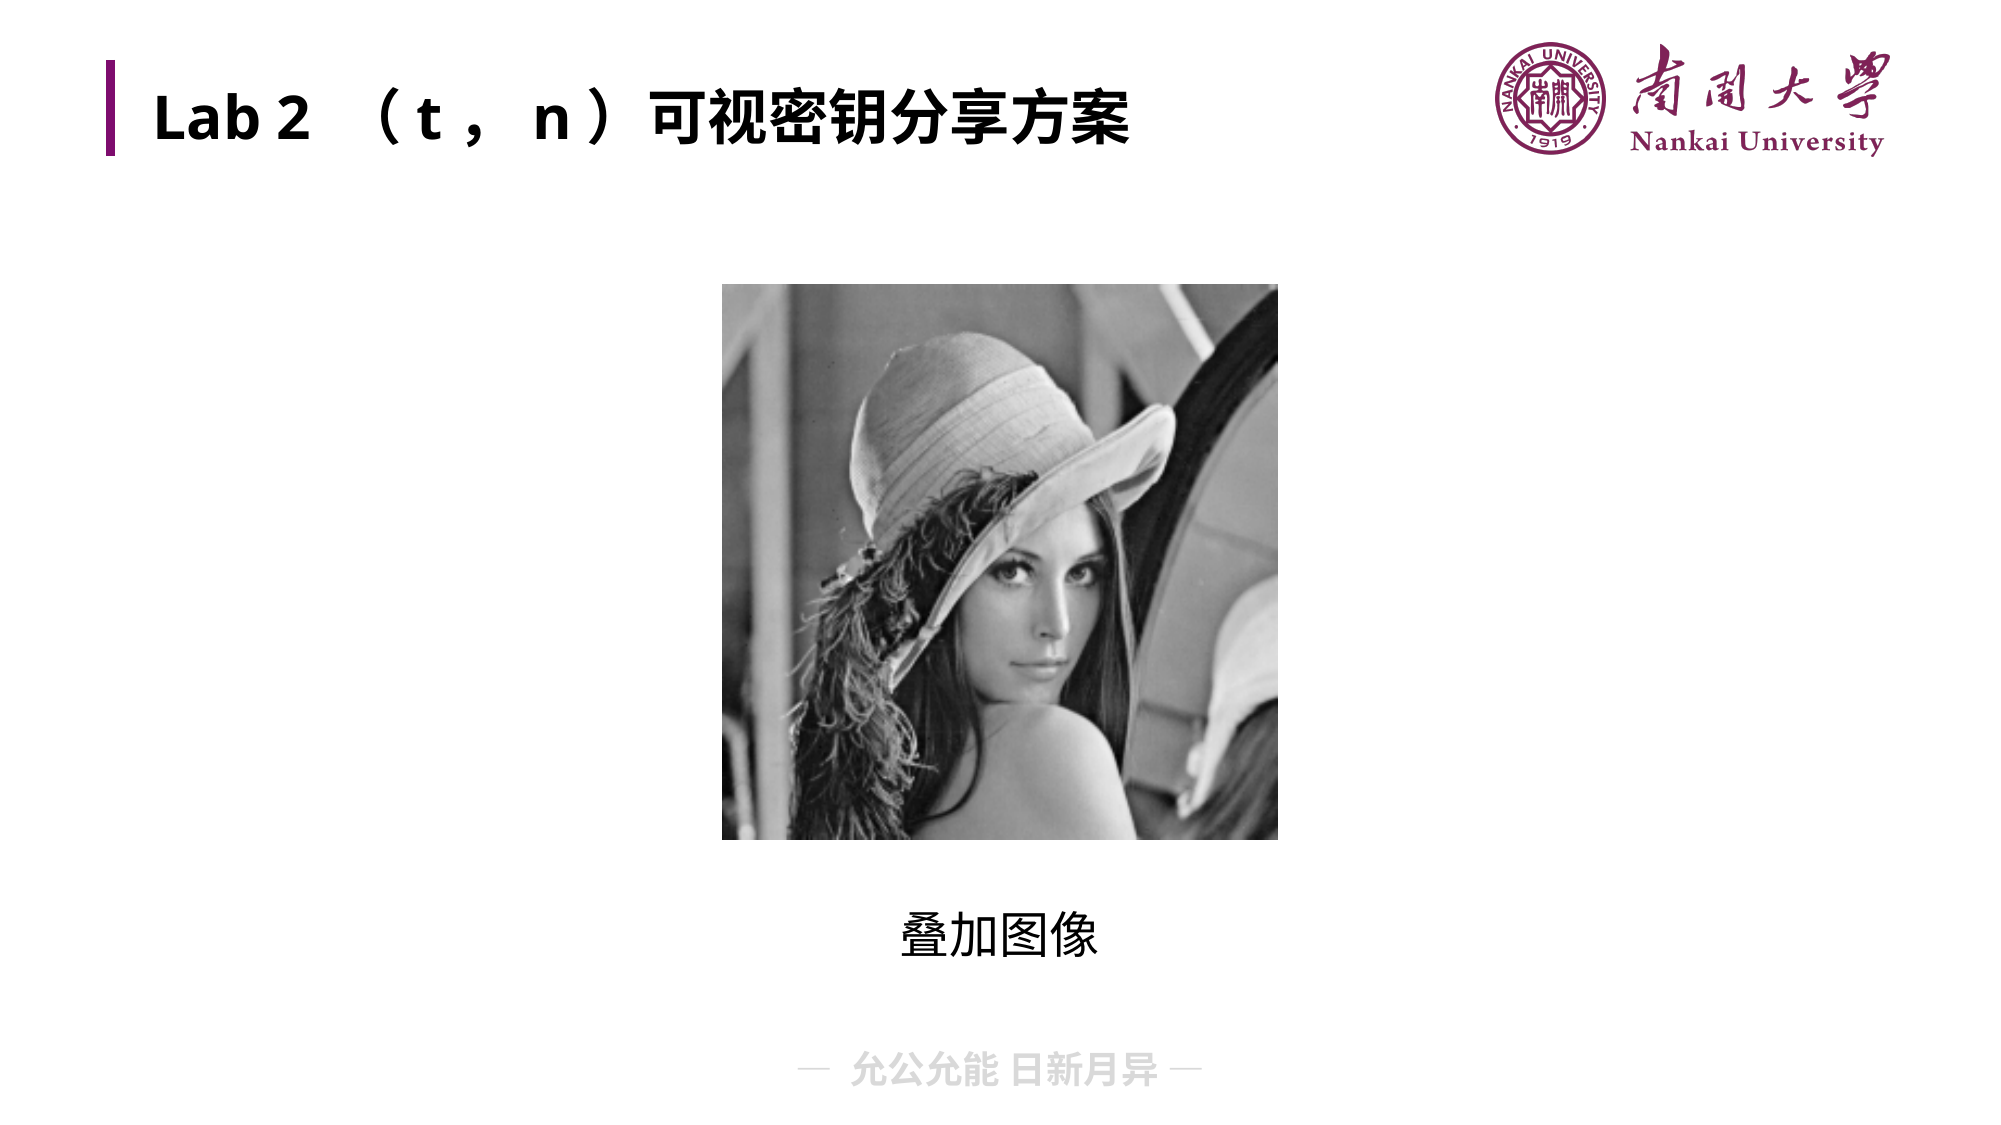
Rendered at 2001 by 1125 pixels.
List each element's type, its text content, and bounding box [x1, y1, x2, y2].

picture [1495, 42, 1890, 157]
picture [722, 284, 1278, 840]
text_box 叠加图像 [885, 896, 1115, 971]
title Lab 2 （t，n）可视密钥分享方案 [137, 48, 1464, 191]
